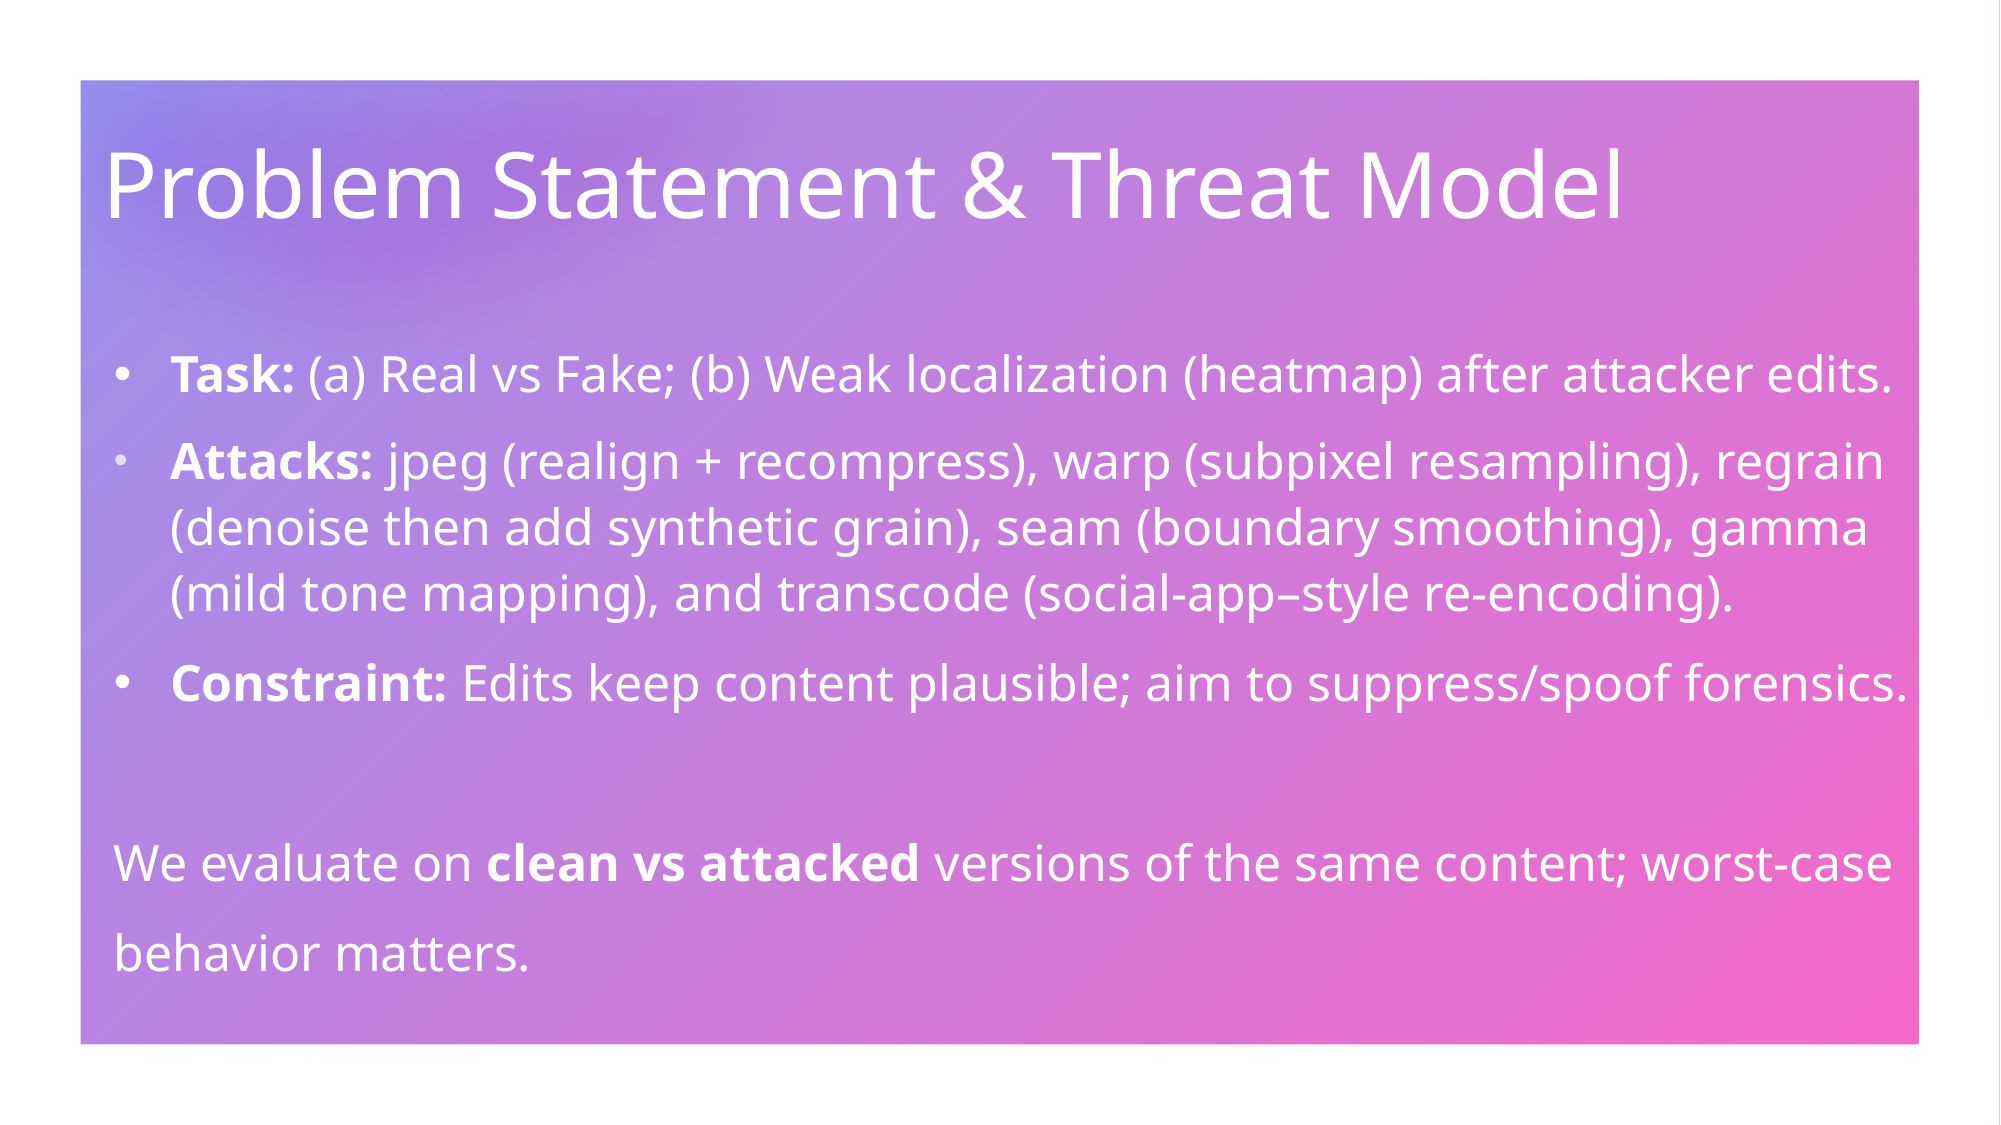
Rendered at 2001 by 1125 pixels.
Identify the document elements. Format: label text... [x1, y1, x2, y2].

title Problem Statement & Threat Model [87, 95, 1779, 282]
list Task: (a) Real vs Fake; (b) Weak localization (heatmap) after attacker edits. Attacks: jpeg (realign + recompress), warp (subpixel resampling), regrain (denoise then add synthetic grain), seam (boundary smoothing), gamma (mild tone mapping), and transcode (social-app–style re-encoding). Constraint: Edits keep content plausible; aim to suppress/spoof forensics. We evaluate on clean vs attacked versions of the same content; worst‑case behavior matters. [98, 305, 1931, 1030]
